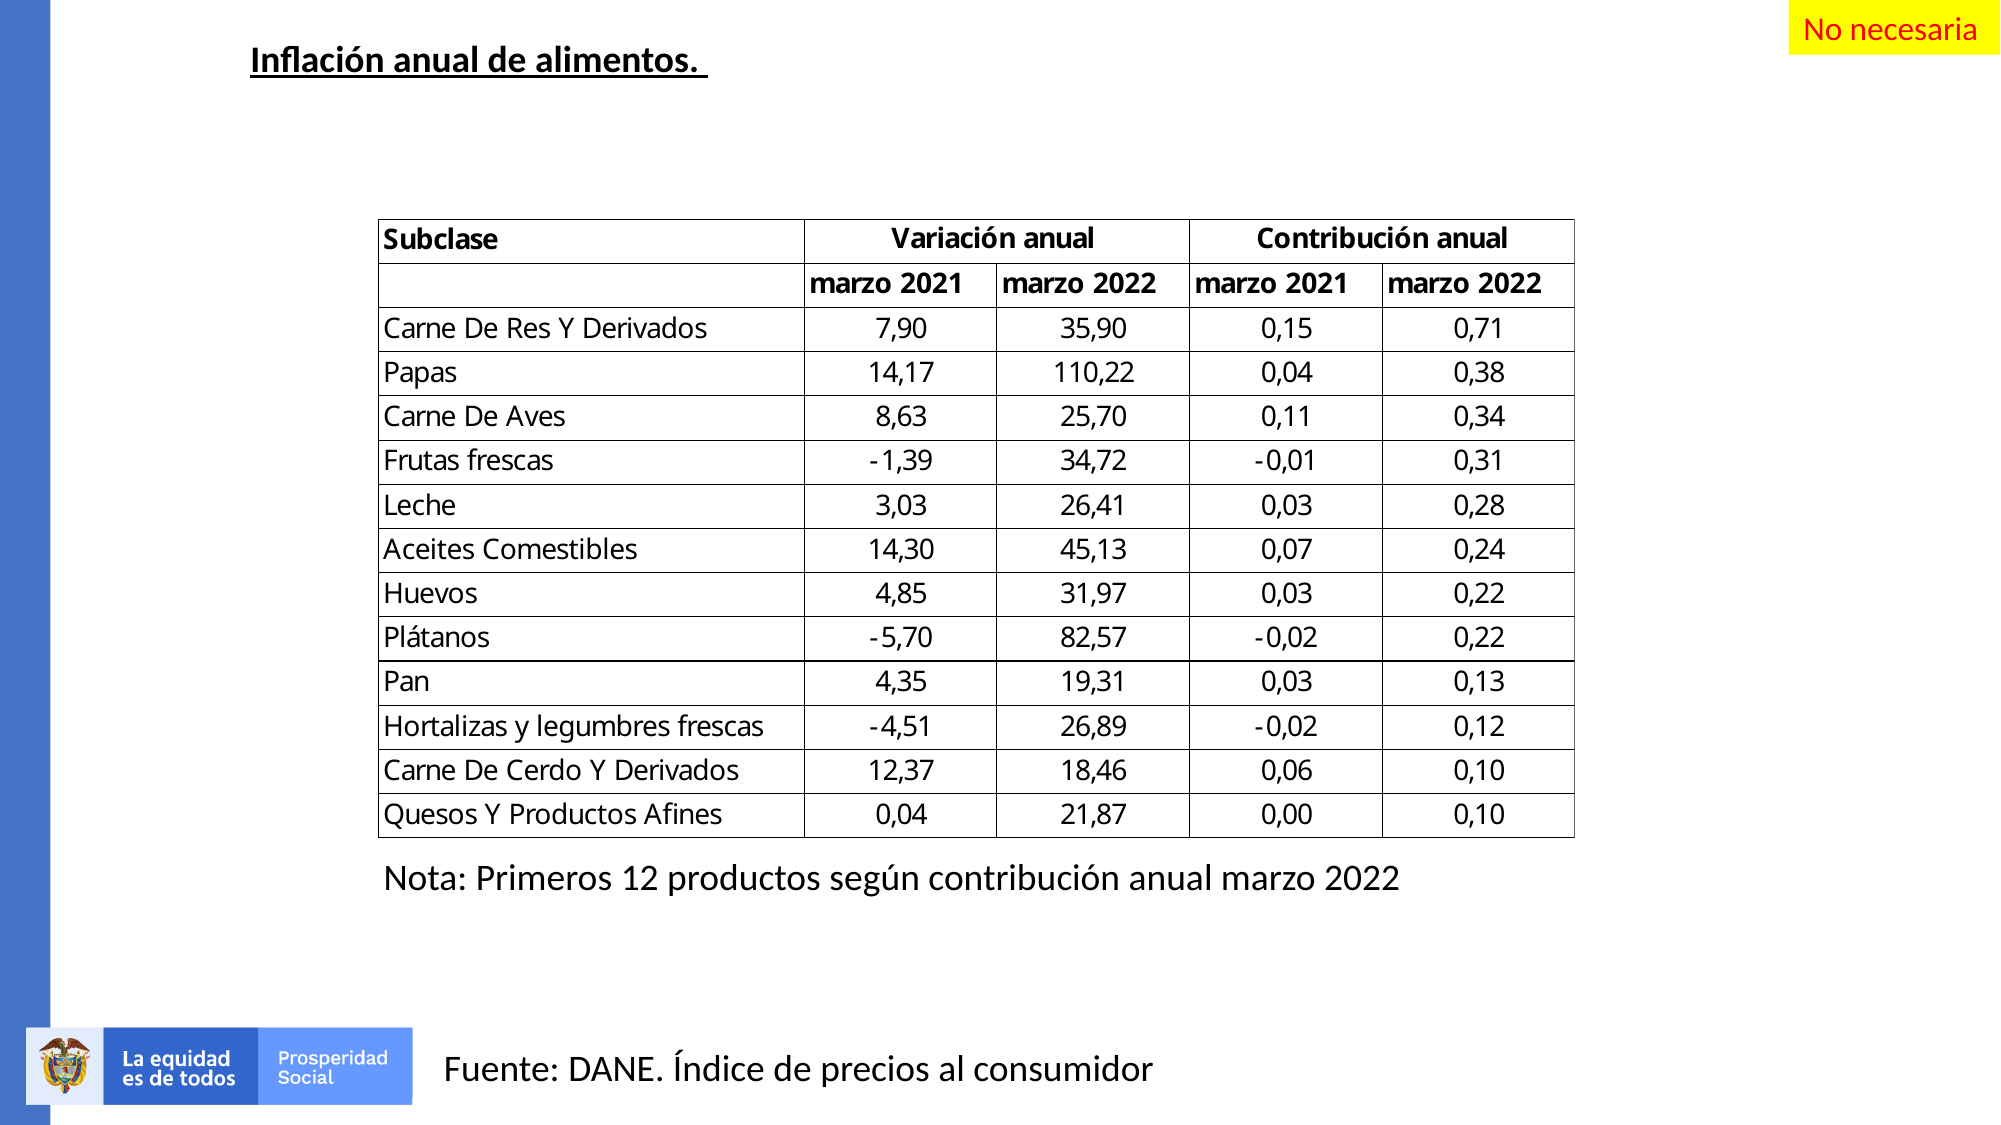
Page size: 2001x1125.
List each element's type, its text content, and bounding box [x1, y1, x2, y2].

text_box No necesaria [1788, 0, 2000, 55]
text_box Inflación anual de alimentos. [235, 27, 1765, 133]
text_box Nota: Primeros 12 productos según contribución anual marzo 2022 [368, 845, 1832, 906]
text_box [377, 218, 1576, 839]
picture [26, 1027, 413, 1105]
text_box Fuente: DANE. Índice de precios al consumidor [429, 1036, 1250, 1097]
